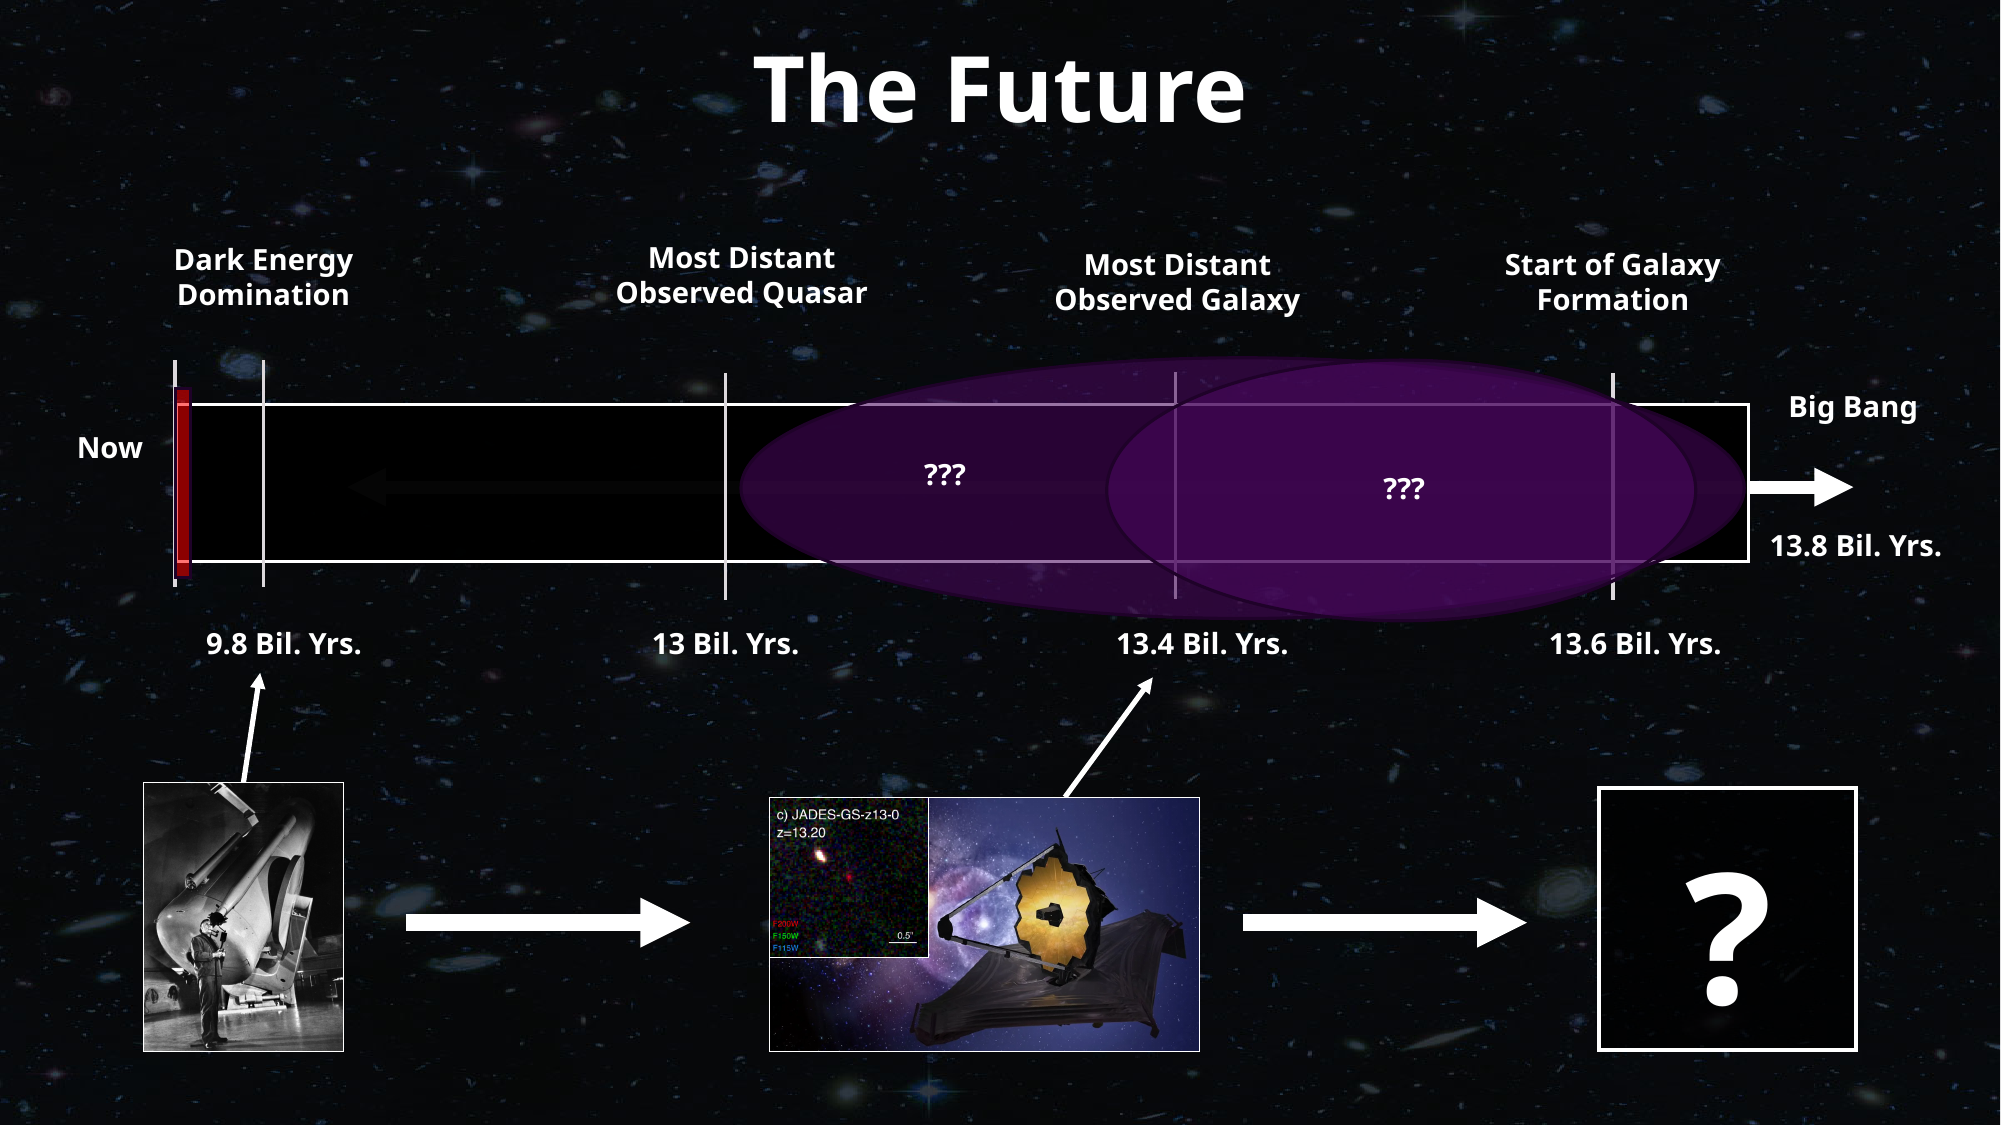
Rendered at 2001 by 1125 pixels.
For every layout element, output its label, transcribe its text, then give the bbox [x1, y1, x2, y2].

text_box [1598, 787, 1857, 1053]
picture [0, 0, 2001, 1125]
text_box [768, 796, 1200, 1052]
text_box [29, 231, 1971, 669]
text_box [1064, 676, 1154, 796]
title The Future [137, 28, 1863, 159]
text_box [243, 672, 261, 781]
